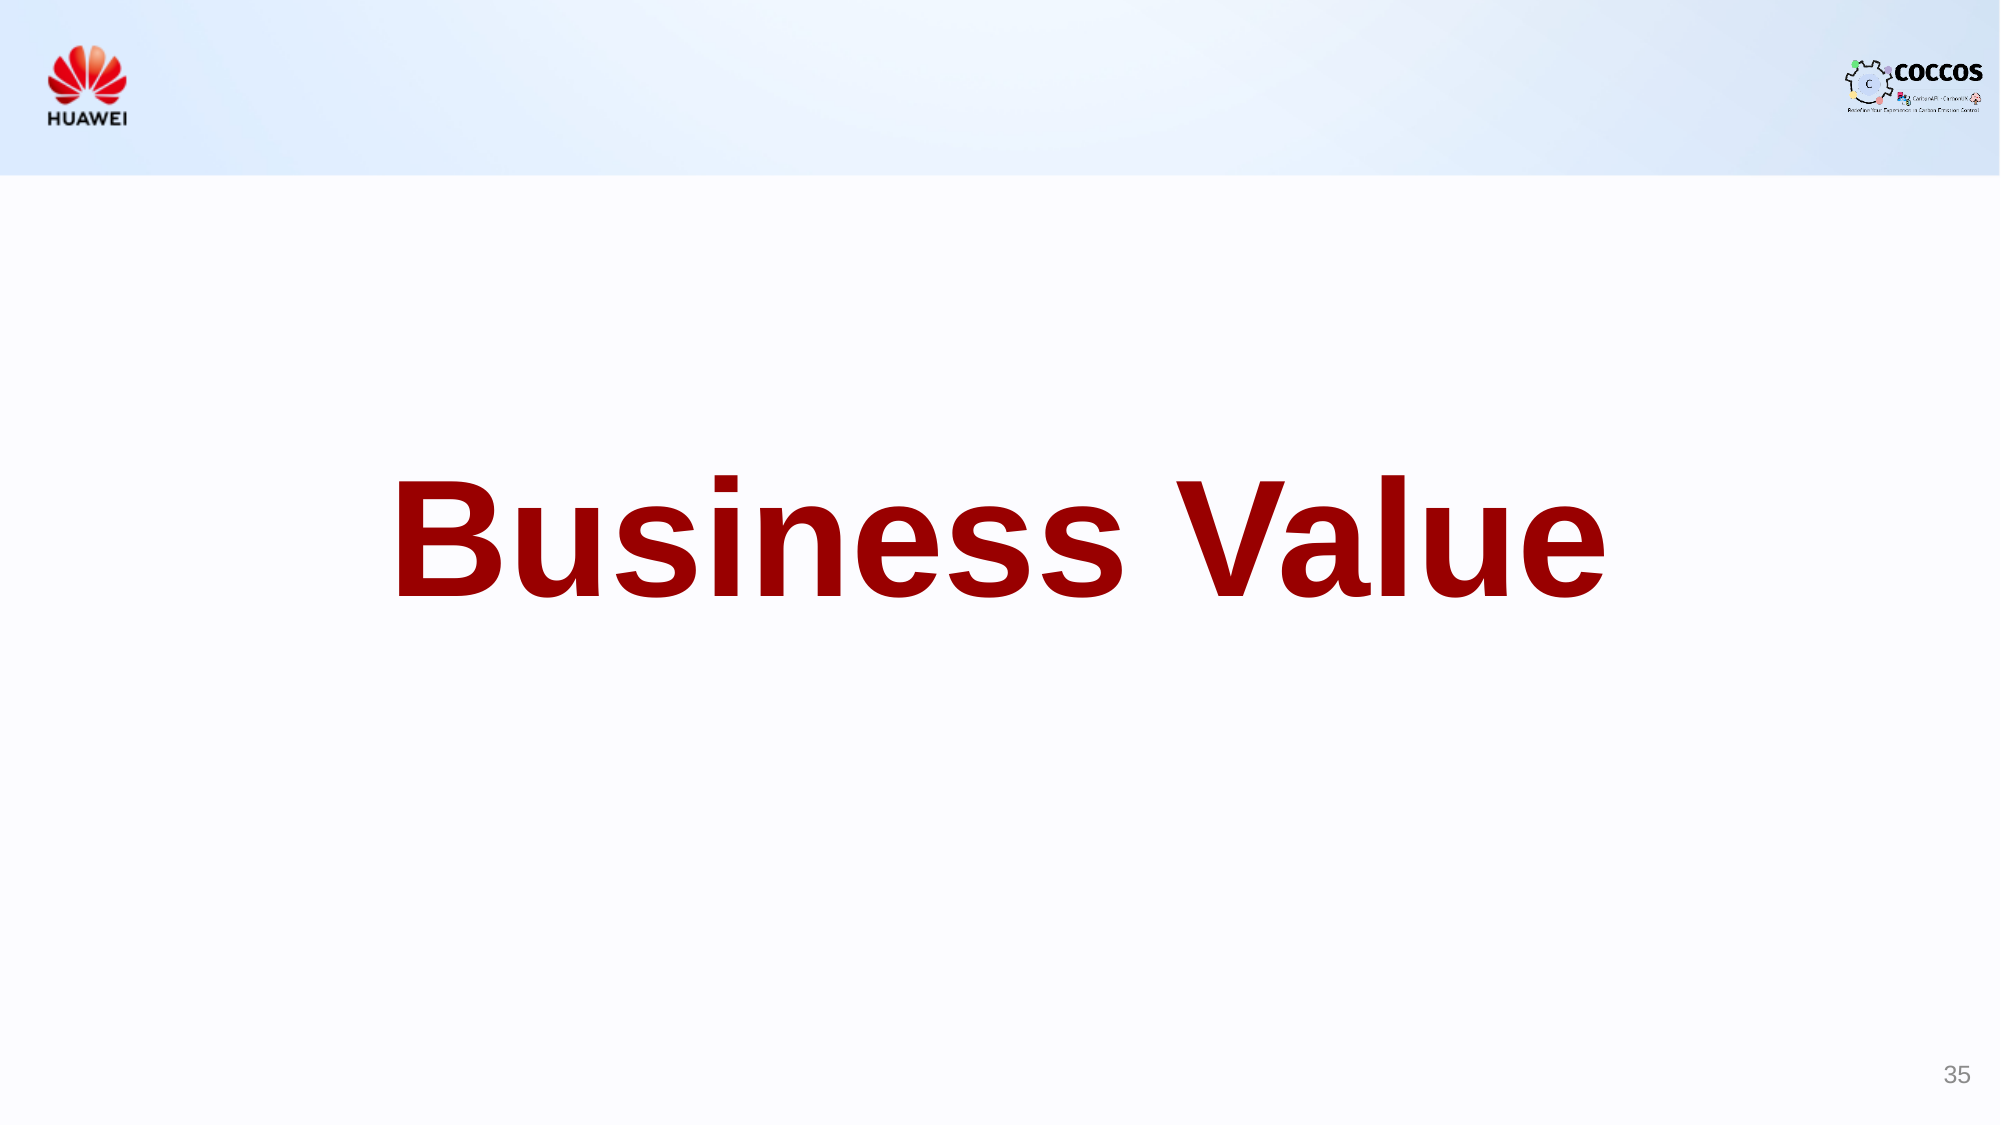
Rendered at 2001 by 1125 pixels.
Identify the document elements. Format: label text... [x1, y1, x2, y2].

slide_number 35 [1871, 1038, 1992, 1125]
picture [0, 0, 2001, 1125]
title Business Value [92, 397, 1908, 688]
text_box [0, 0, 657, 101]
